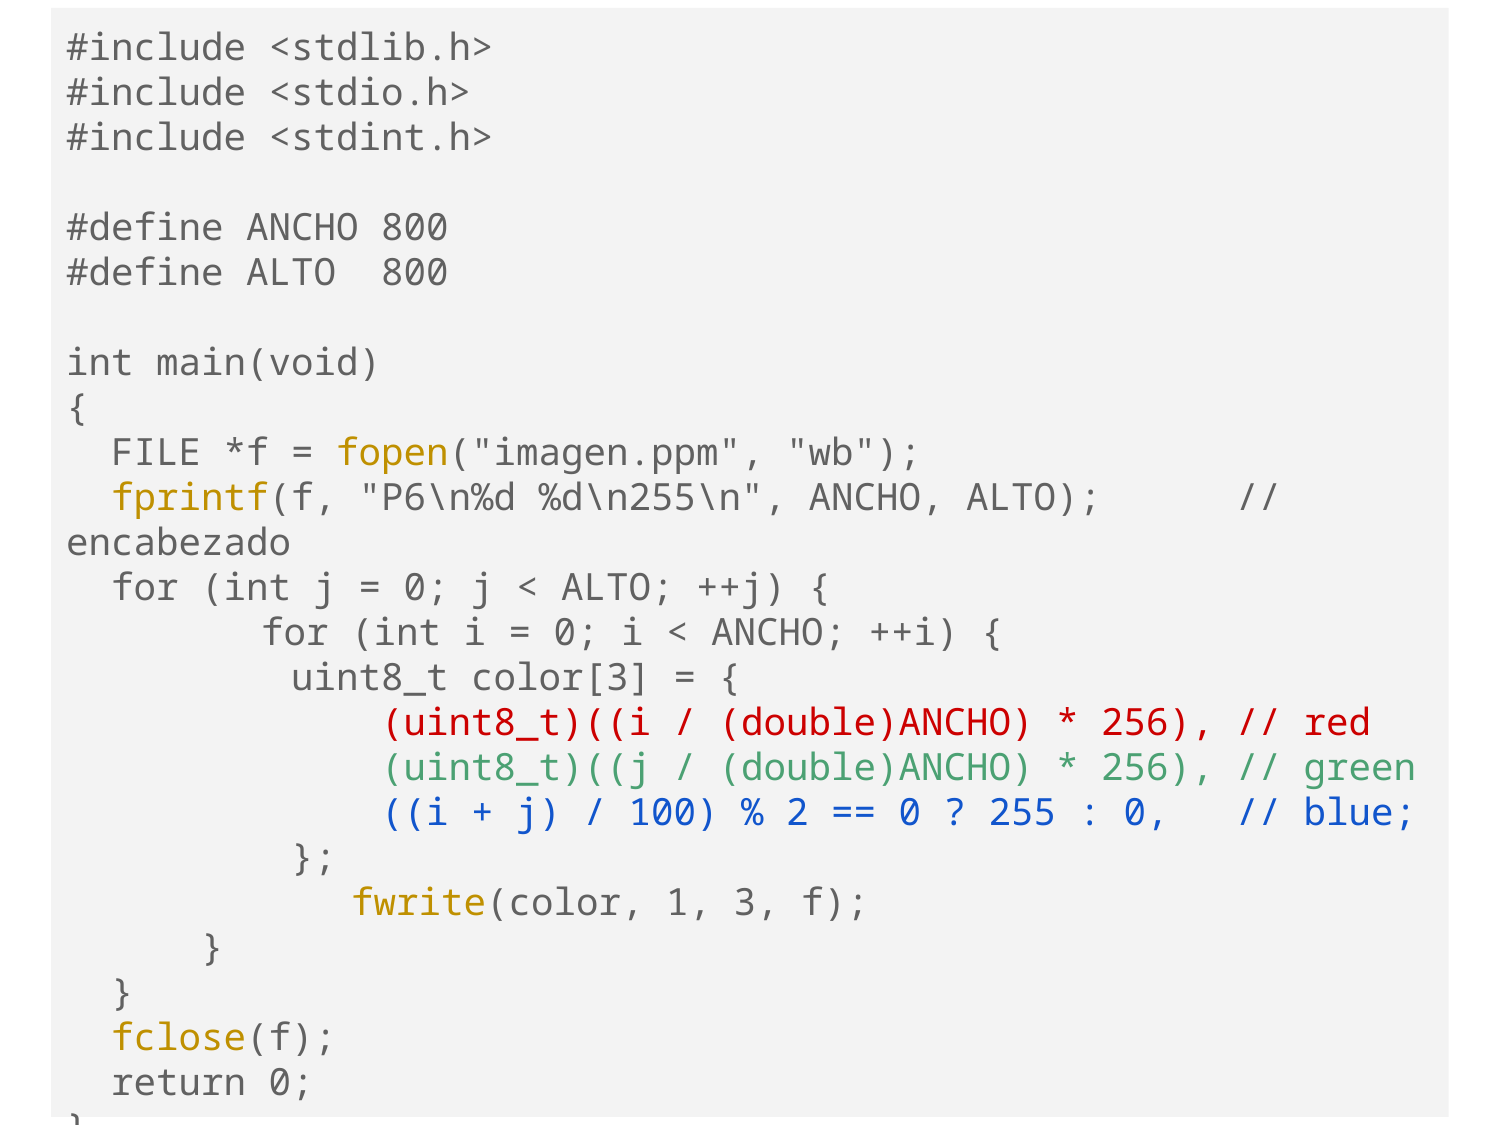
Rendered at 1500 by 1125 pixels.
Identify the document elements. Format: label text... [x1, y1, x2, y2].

text_box #include <stdlib.h> #include <stdio.h> #include <stdint.h> #define ANCHO 800 #define ALTO 800 int main(void) { FILE *f = fopen("imagen.ppm", "wb"); fprintf(f, "P6\n%d %d\n255\n", ANCHO, ALTO); // encabezado for (int j = 0; j < ALTO; ++j) { for (int i = 0; i < ANCHO; ++i) { uint8_t color[3] = { (uint8_t)((i / (double)ANCHO) * 256), // red (uint8_t)((j / (double)ANCHO) * 256), // green ((i + j) / 100) % 2 == 0 ? 255 : 0, // blue; }; fwrite(color, 1, 3, f); } } fclose(f); return 0; } [51, 7, 1449, 1117]
